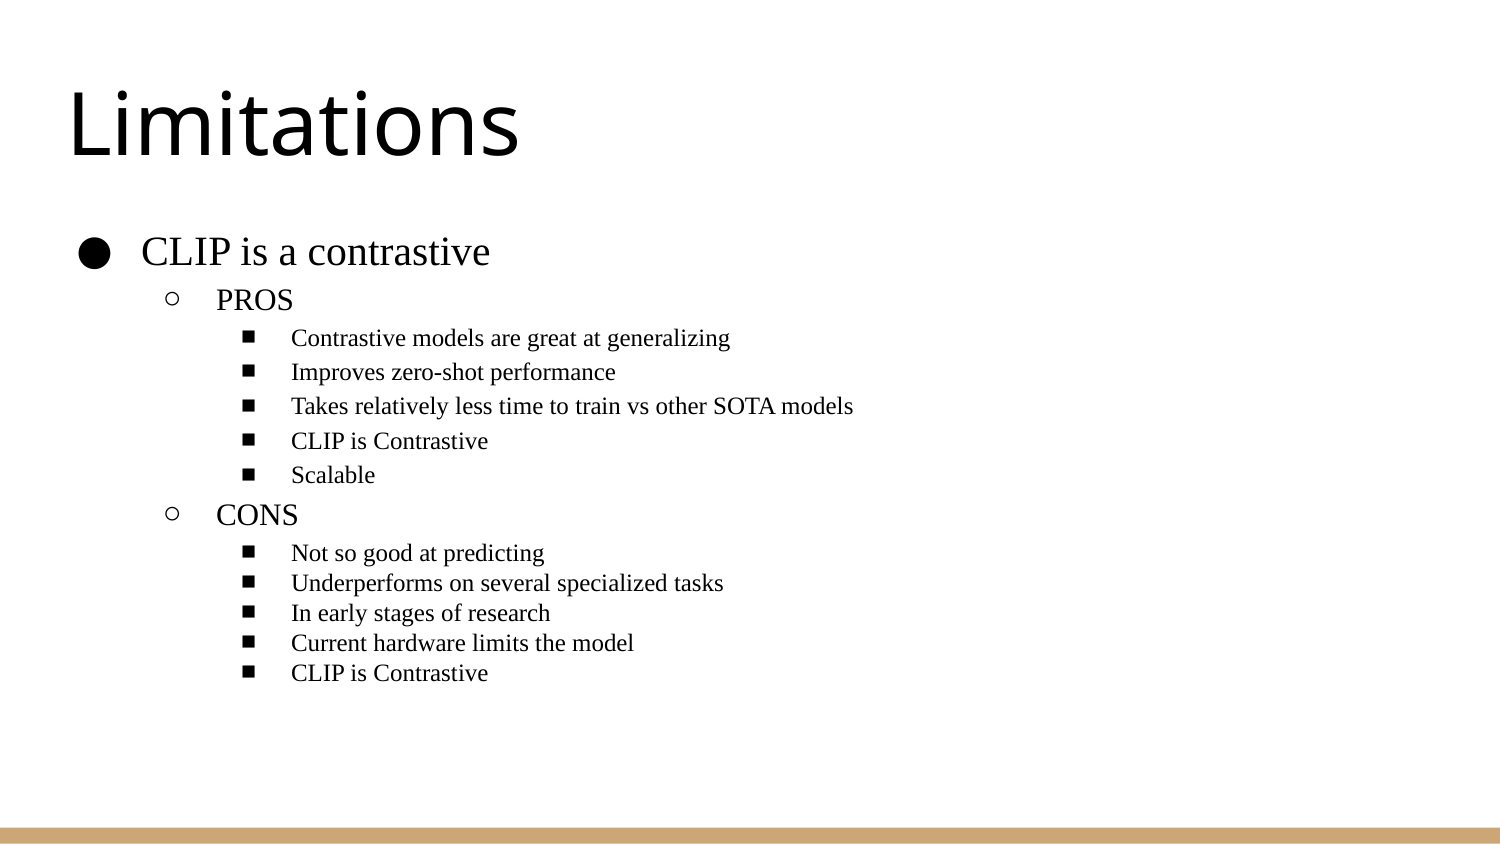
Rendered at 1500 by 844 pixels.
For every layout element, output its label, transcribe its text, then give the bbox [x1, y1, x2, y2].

list CLIP is a contrastive PROS Contrastive models are great at generalizing Improves zero-shot performance Takes relatively less time to train vs other SOTA models CLIP is Contrastive Scalable CONS Not so good at predicting Underperforms on several specialized tasks In early stages of research Current hardware limits the model CLIP is Contrastive [51, 200, 1449, 752]
title Limitations [51, 51, 1449, 189]
